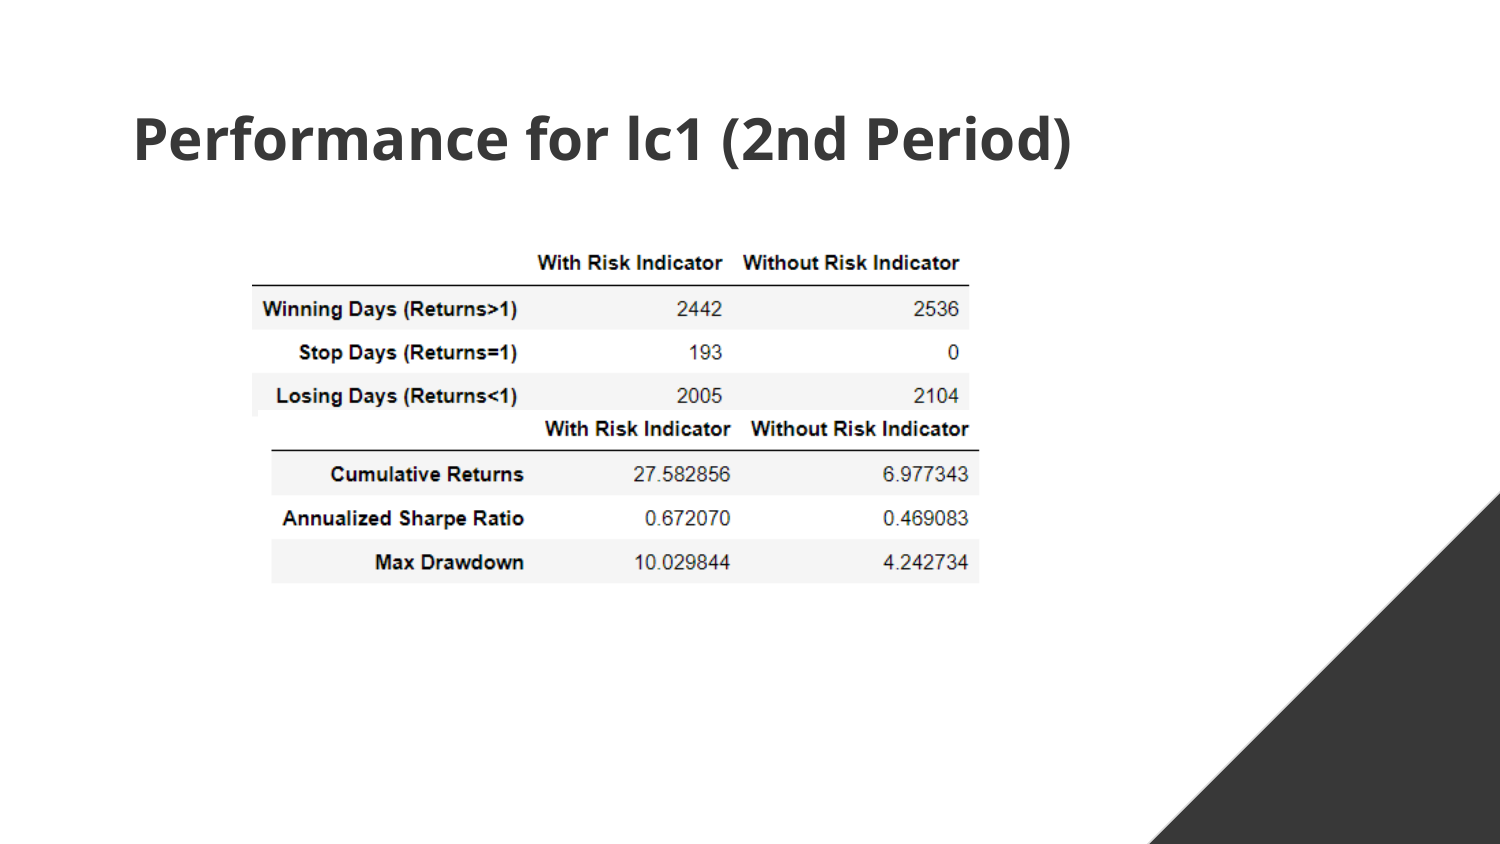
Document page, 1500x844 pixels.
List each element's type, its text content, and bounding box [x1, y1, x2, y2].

picture [252, 251, 993, 593]
title Performance for lc1 (2nd Period) [116, 87, 1260, 174]
